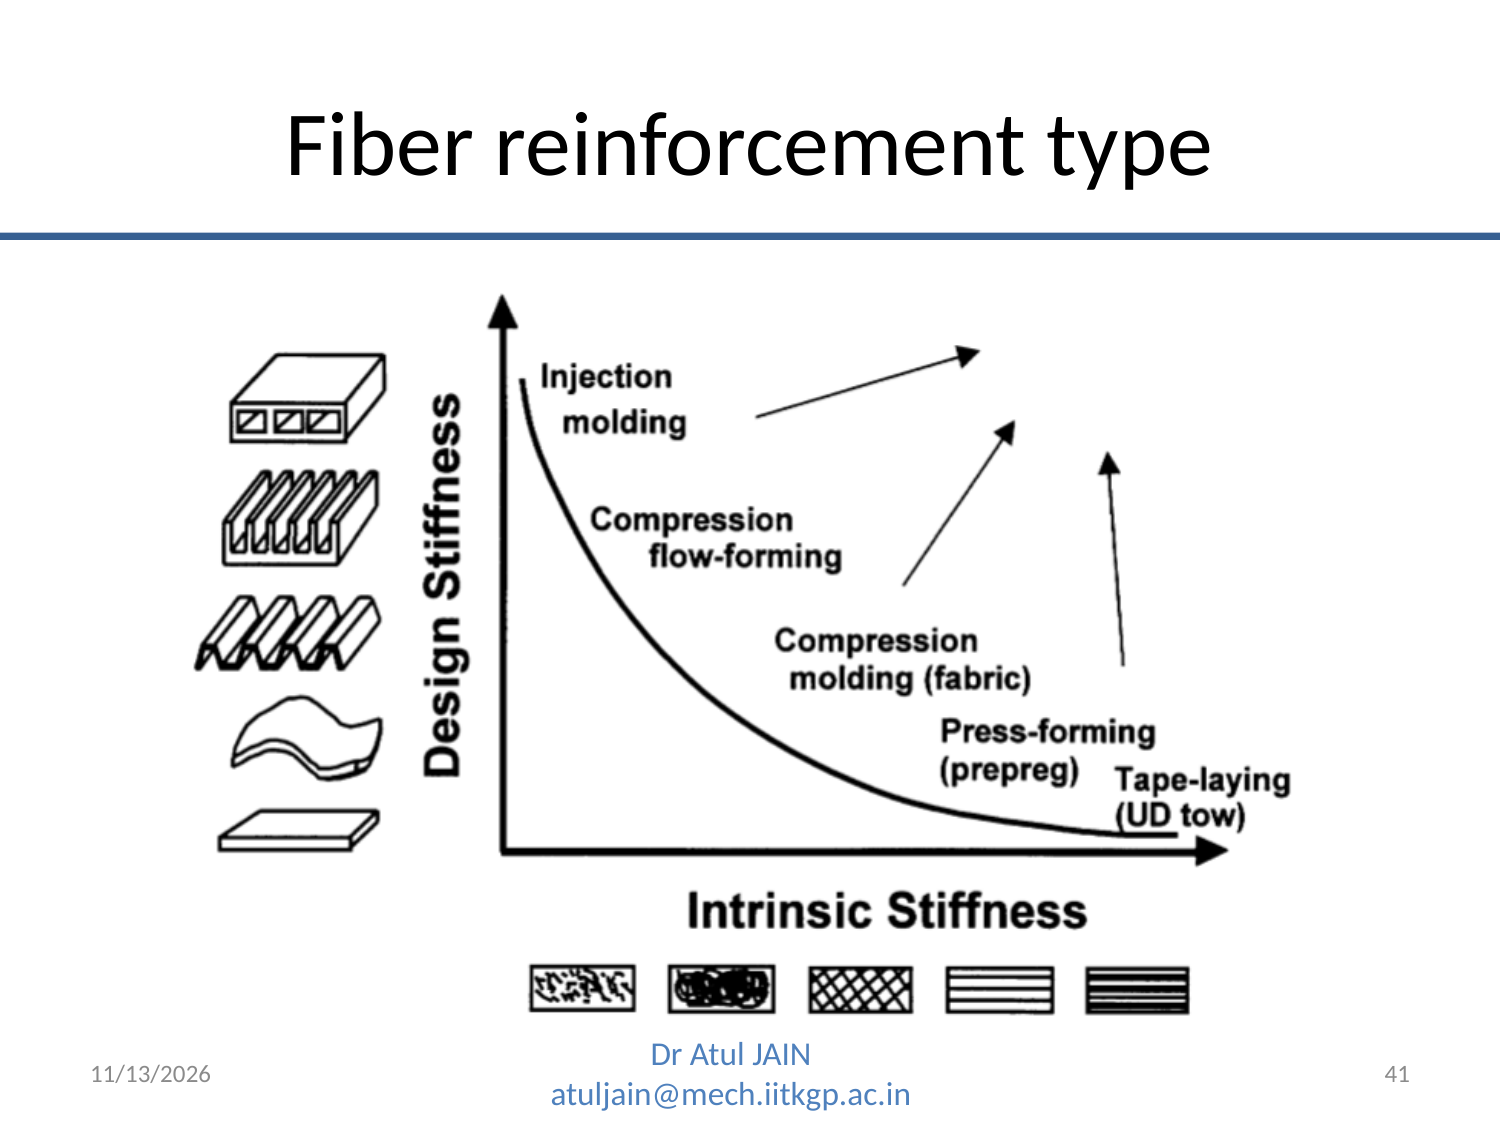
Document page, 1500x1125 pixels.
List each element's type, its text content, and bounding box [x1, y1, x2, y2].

picture [191, 262, 1309, 1034]
slide_number 41 [1074, 1042, 1425, 1103]
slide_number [75, 1042, 425, 1103]
title Fiber reinforcement type [75, 45, 1425, 233]
